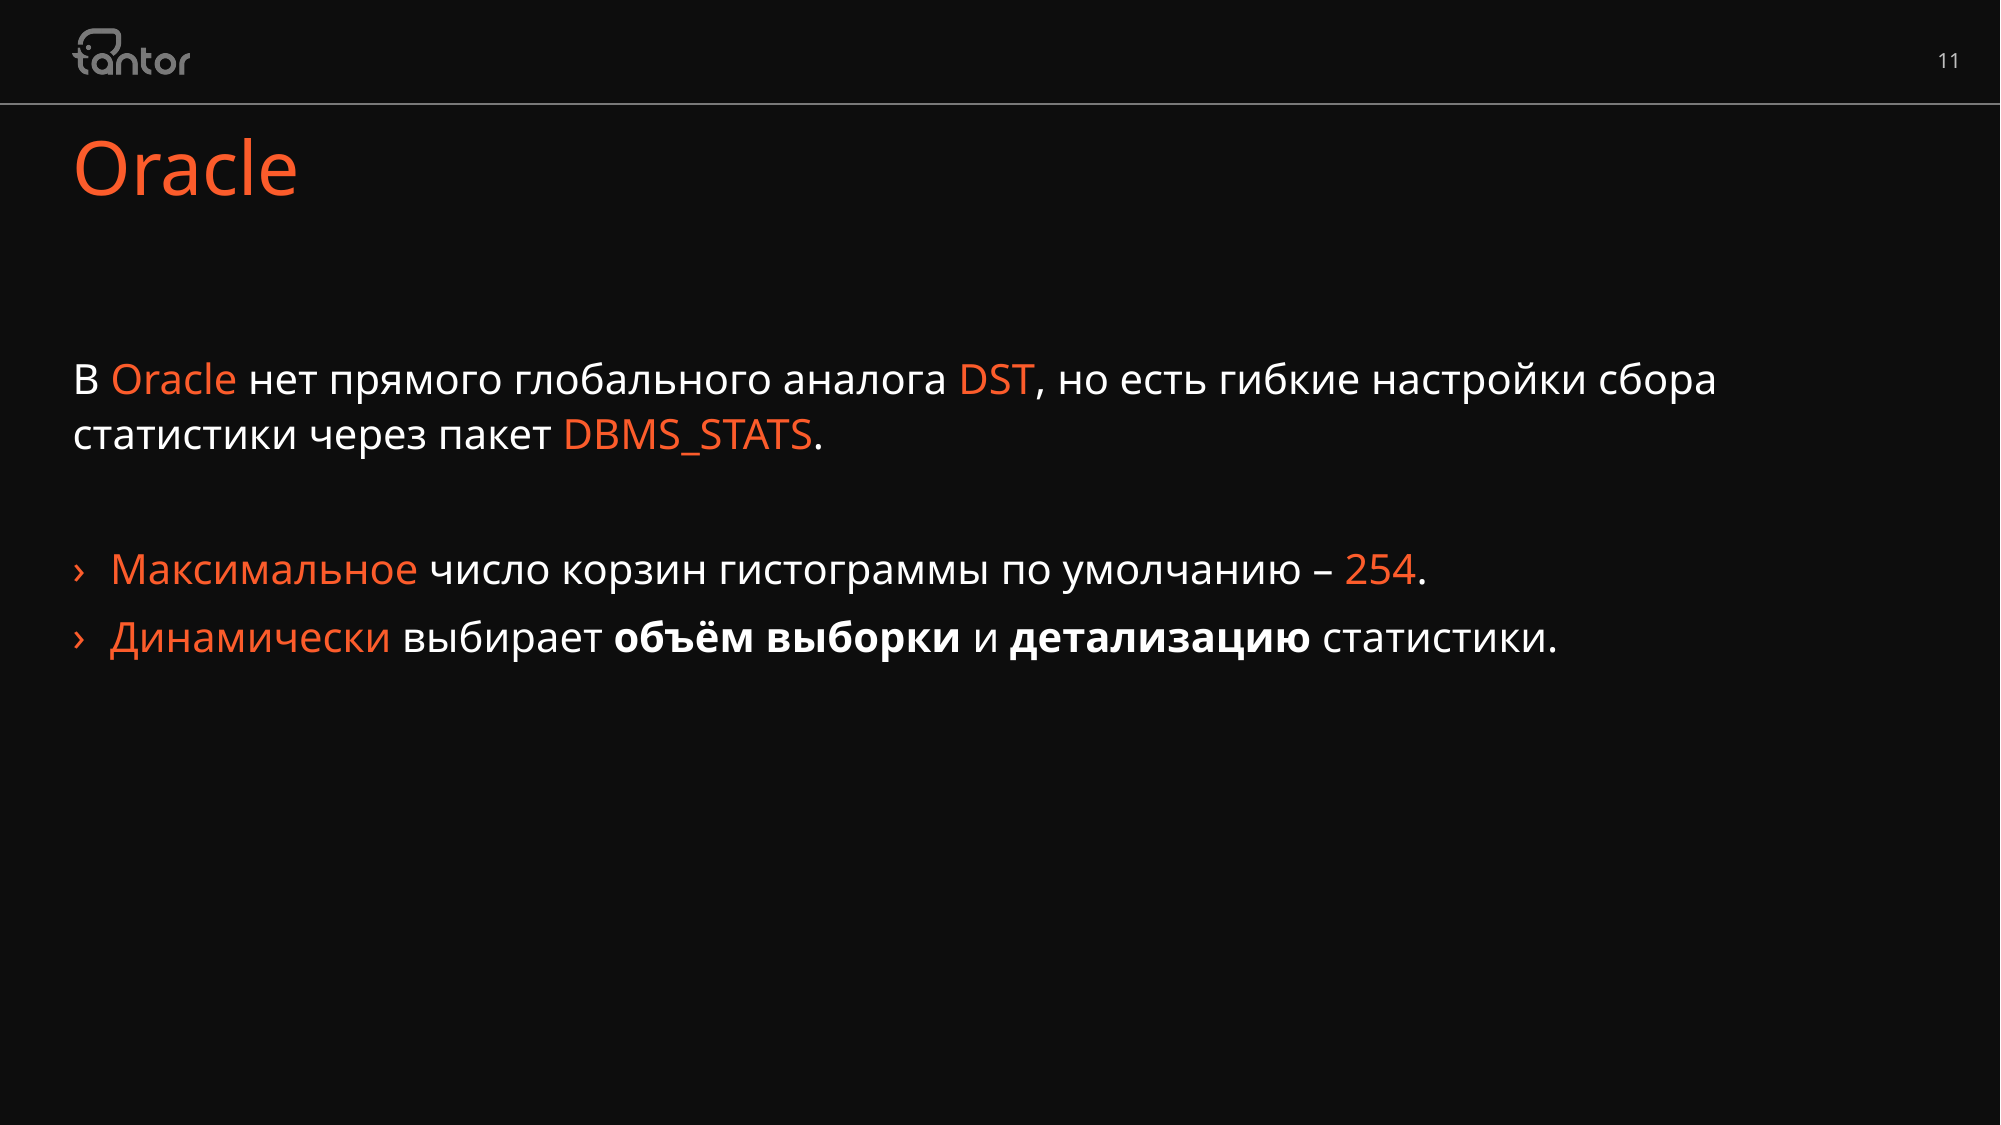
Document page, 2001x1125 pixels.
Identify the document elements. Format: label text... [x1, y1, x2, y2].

title Oracle [72, 111, 1928, 330]
list В Oracle нет прямого глобального аналога DST, но есть гибкие настройки сбора статистики через пакет DBMS_STATS. Максимальное число корзин гистограммы по умолчанию – 254. Динамически выбирает объём выборки и детализацию статистики. [72, 347, 1928, 1022]
picture [72, 28, 190, 75]
